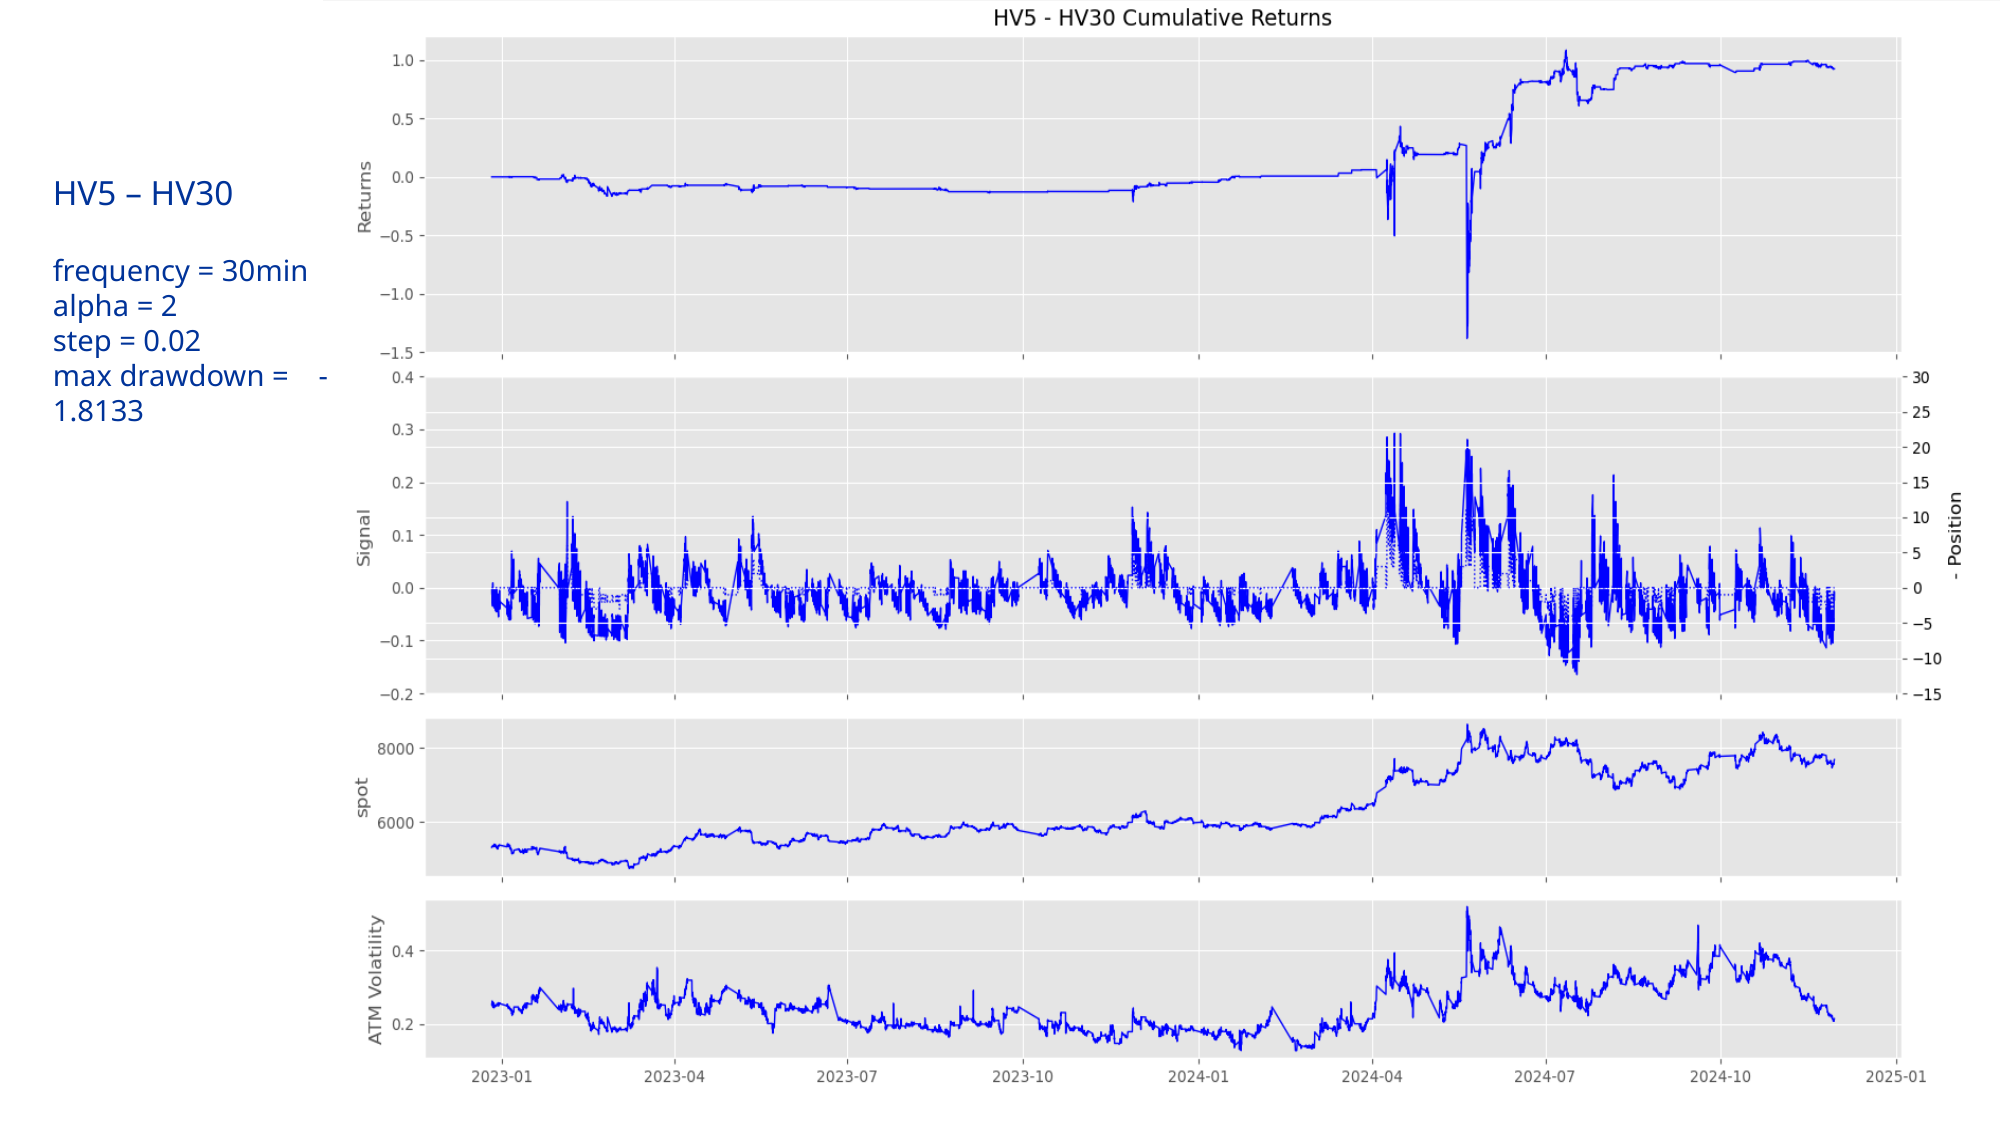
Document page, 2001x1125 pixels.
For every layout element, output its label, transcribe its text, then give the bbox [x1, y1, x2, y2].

text_box HV5 – HV30 frequency = 30min alpha = 2 step = 0.02 max drawdown = -1.8133 [38, 164, 323, 470]
picture [323, 0, 2000, 1125]
